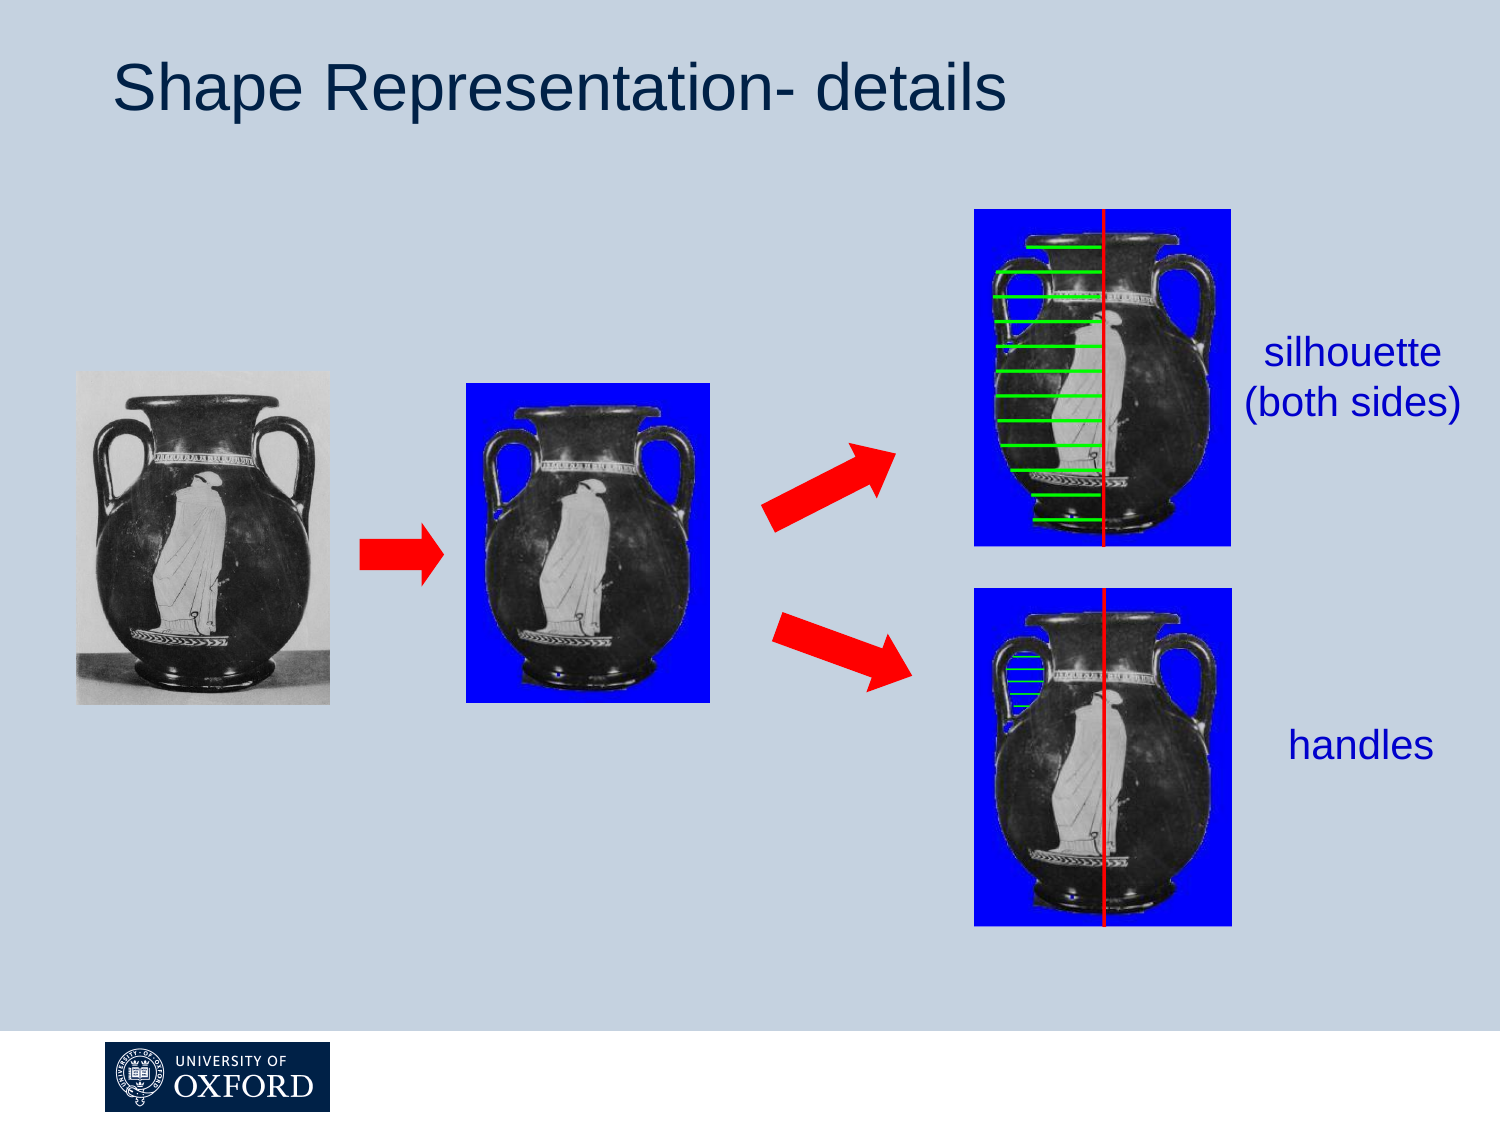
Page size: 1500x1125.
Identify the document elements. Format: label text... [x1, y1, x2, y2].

text_box [761, 443, 895, 532]
picture [76, 371, 330, 705]
text_box [772, 613, 912, 692]
picture [974, 207, 1231, 549]
picture [974, 585, 1232, 929]
text_box [360, 525, 444, 585]
text_box handles [1236, 709, 1489, 776]
text_box silhouette (both sides) [1235, 317, 1500, 433]
picture [466, 383, 710, 703]
picture [105, 1042, 330, 1112]
text_box Shape Representation- details [112, 47, 1388, 207]
